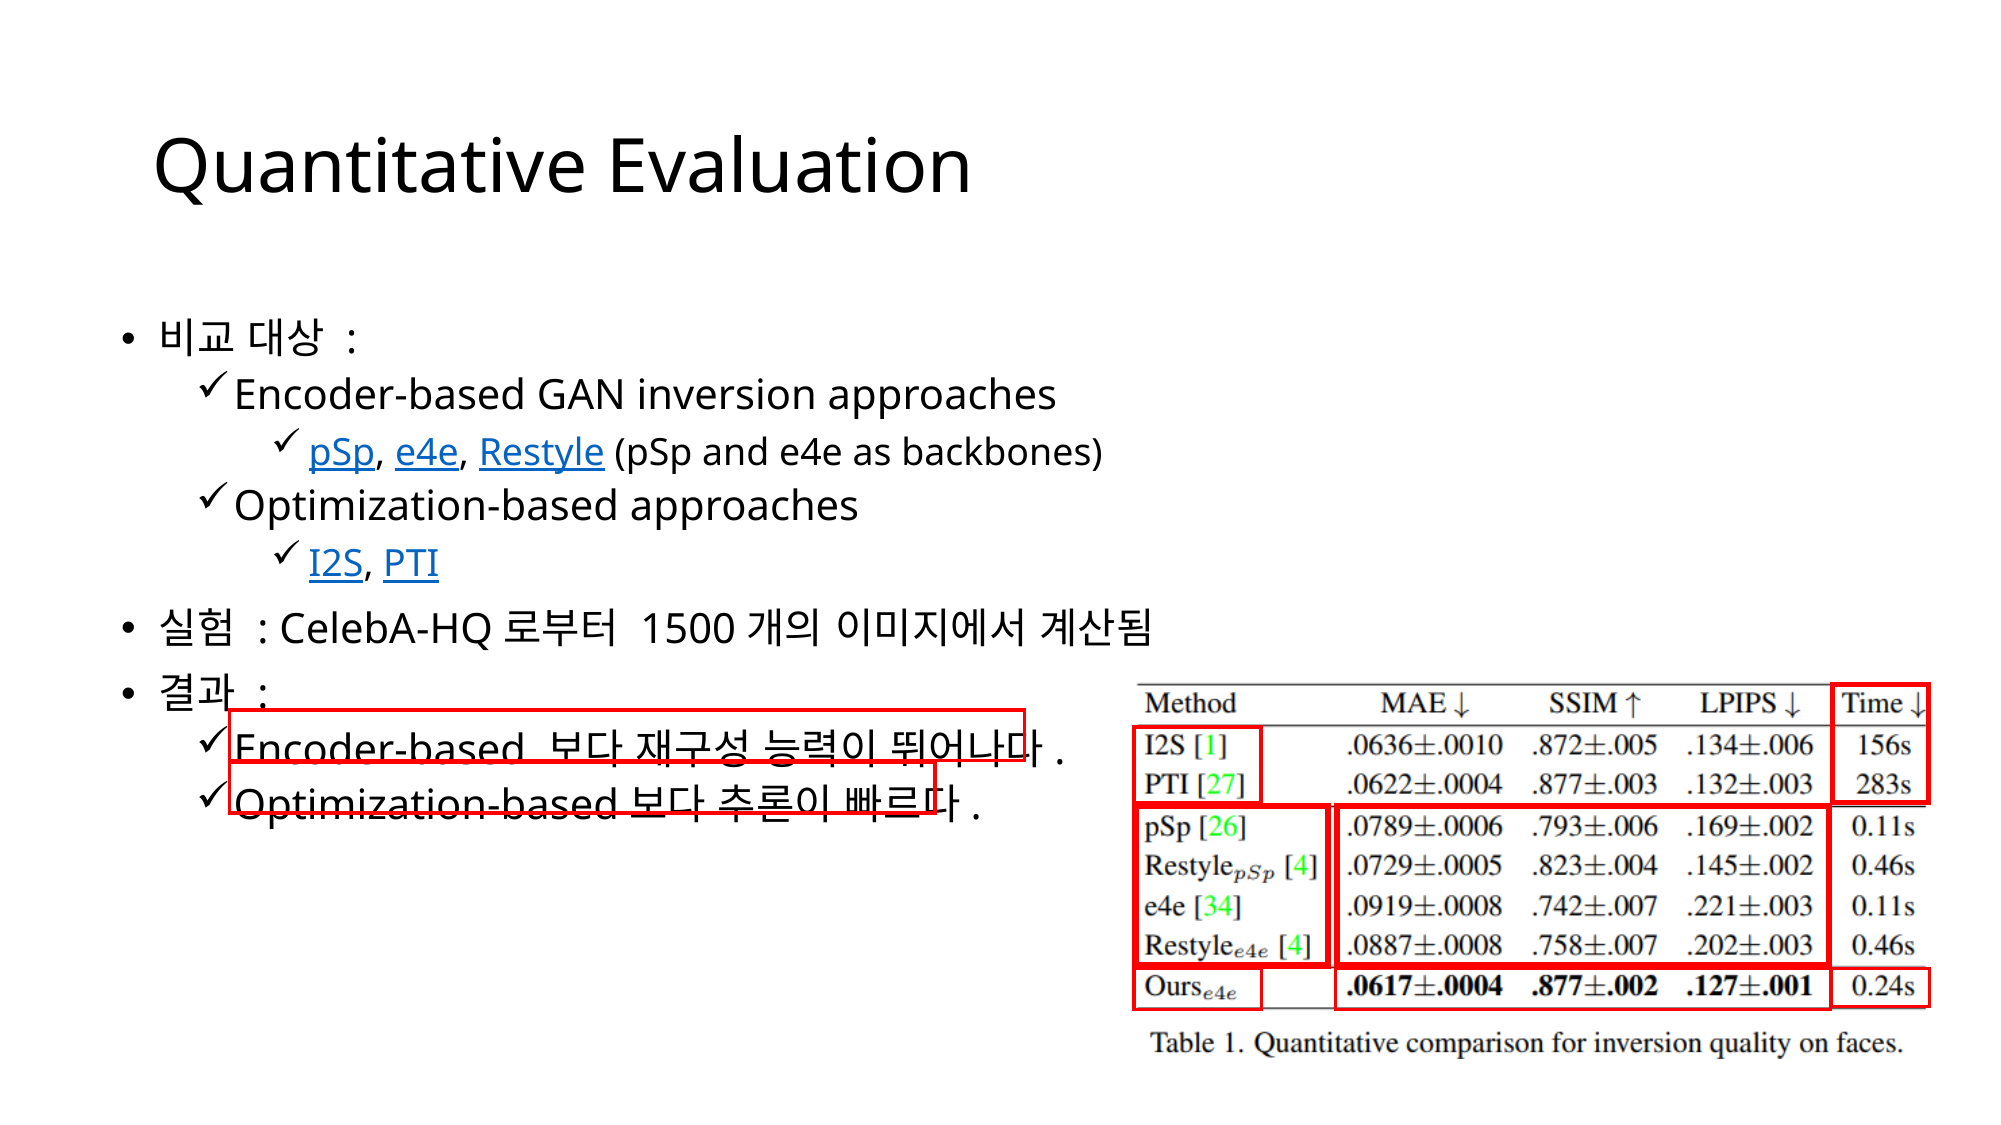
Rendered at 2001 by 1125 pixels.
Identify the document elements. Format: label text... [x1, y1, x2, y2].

text_box [228, 708, 1026, 762]
list 비교 대상 : Encoder-based GAN inversion approaches pSp, e4e, Restyle (pSp and e4e as backbones) Optimization-based approaches I2S, PTI 실험 : CelebA-HQ로부터 1500개의 이미지에서 계산됨 결과 : Encoder-based 보다 재구성 능력이 뛰어나다. Optimization-based보다 추론이 빠르다. [106, 310, 1930, 1054]
picture [1133, 668, 1930, 1059]
text_box [228, 762, 937, 815]
title Quantitative Evaluation [137, 59, 1863, 278]
